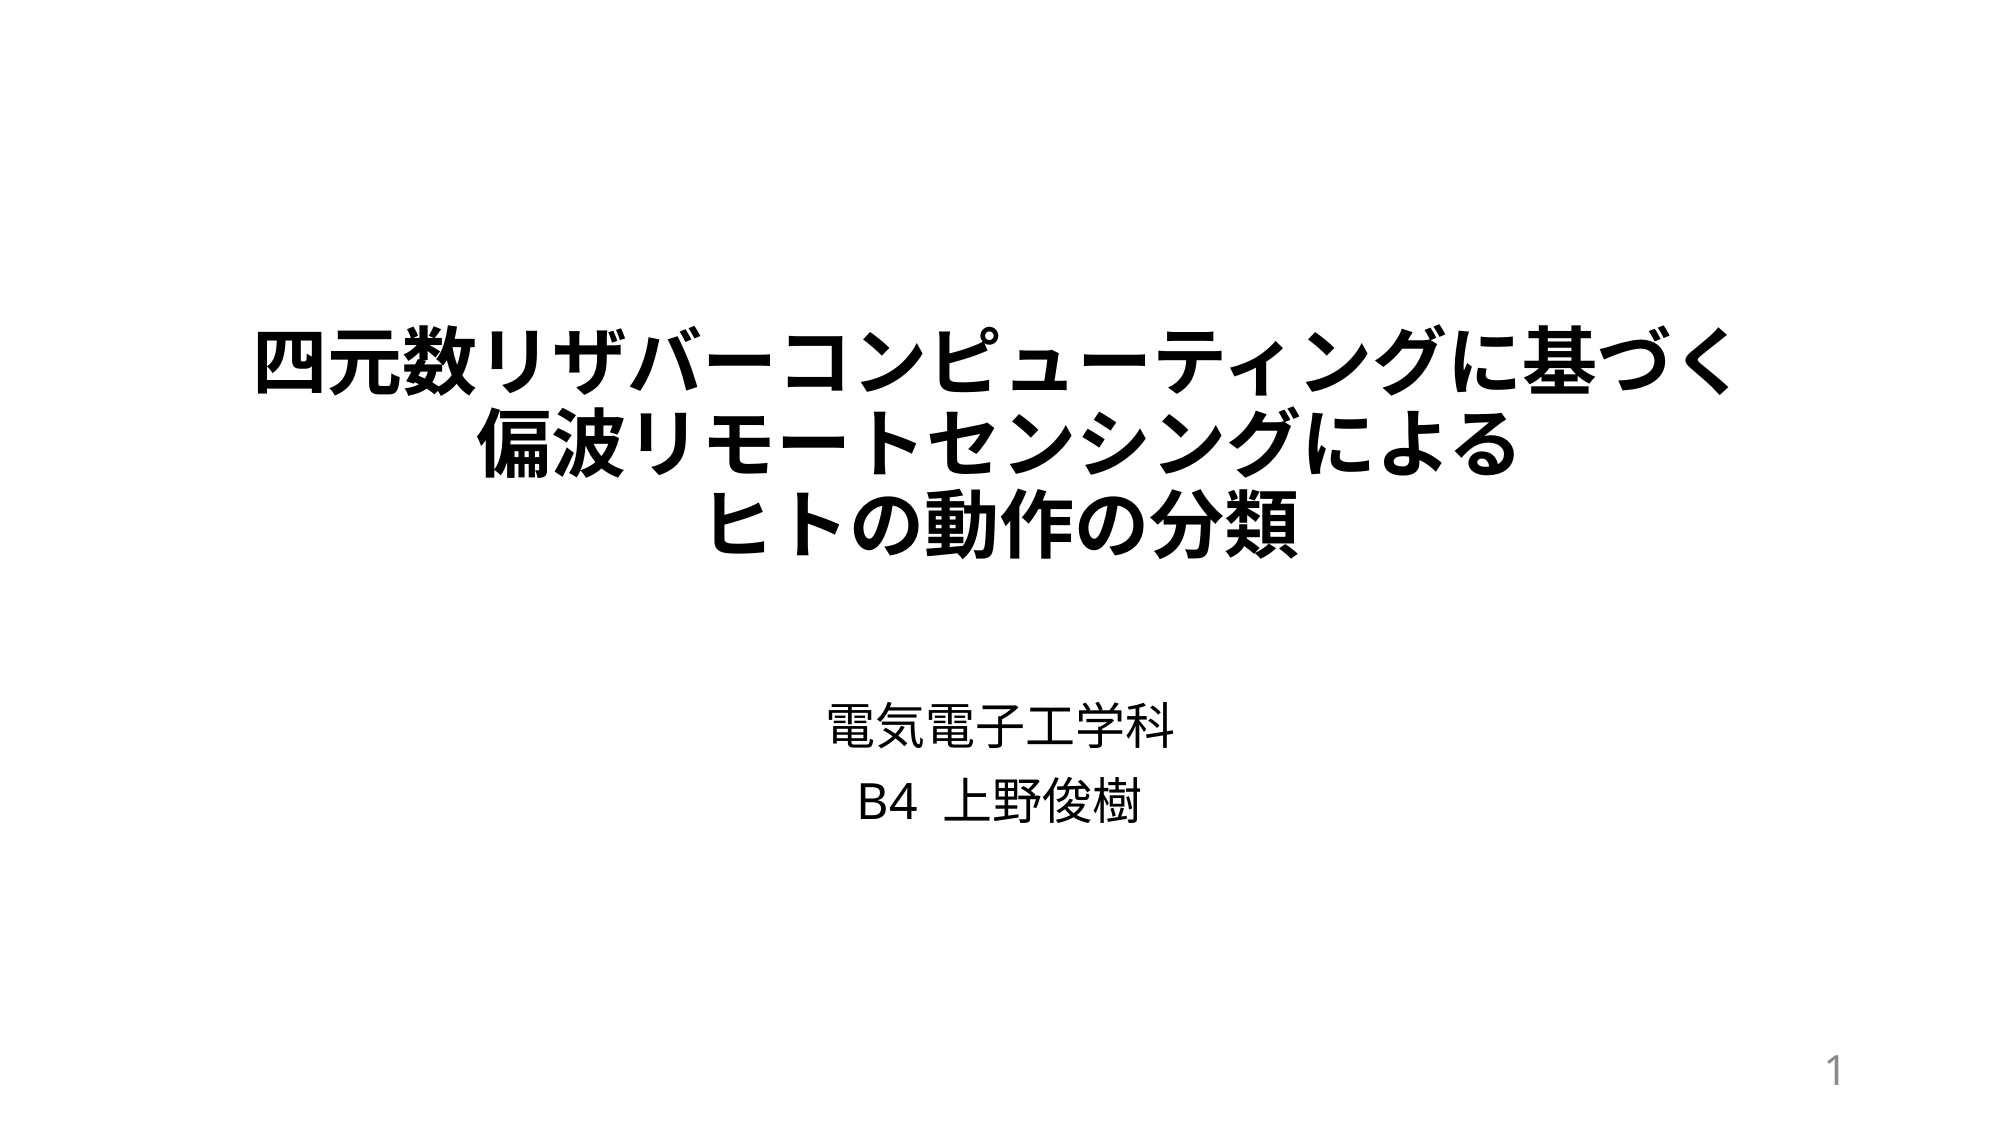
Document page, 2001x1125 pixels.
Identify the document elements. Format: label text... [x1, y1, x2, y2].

title 四元数リザバーコンピューティングに基づく 偏波リモートセンシングによる ヒトの動作の分類 [230, 224, 1770, 576]
slide_number 1 [1412, 1042, 1863, 1103]
subtitle 電気電子工学科 B4 上野俊樹 [249, 694, 1750, 869]
